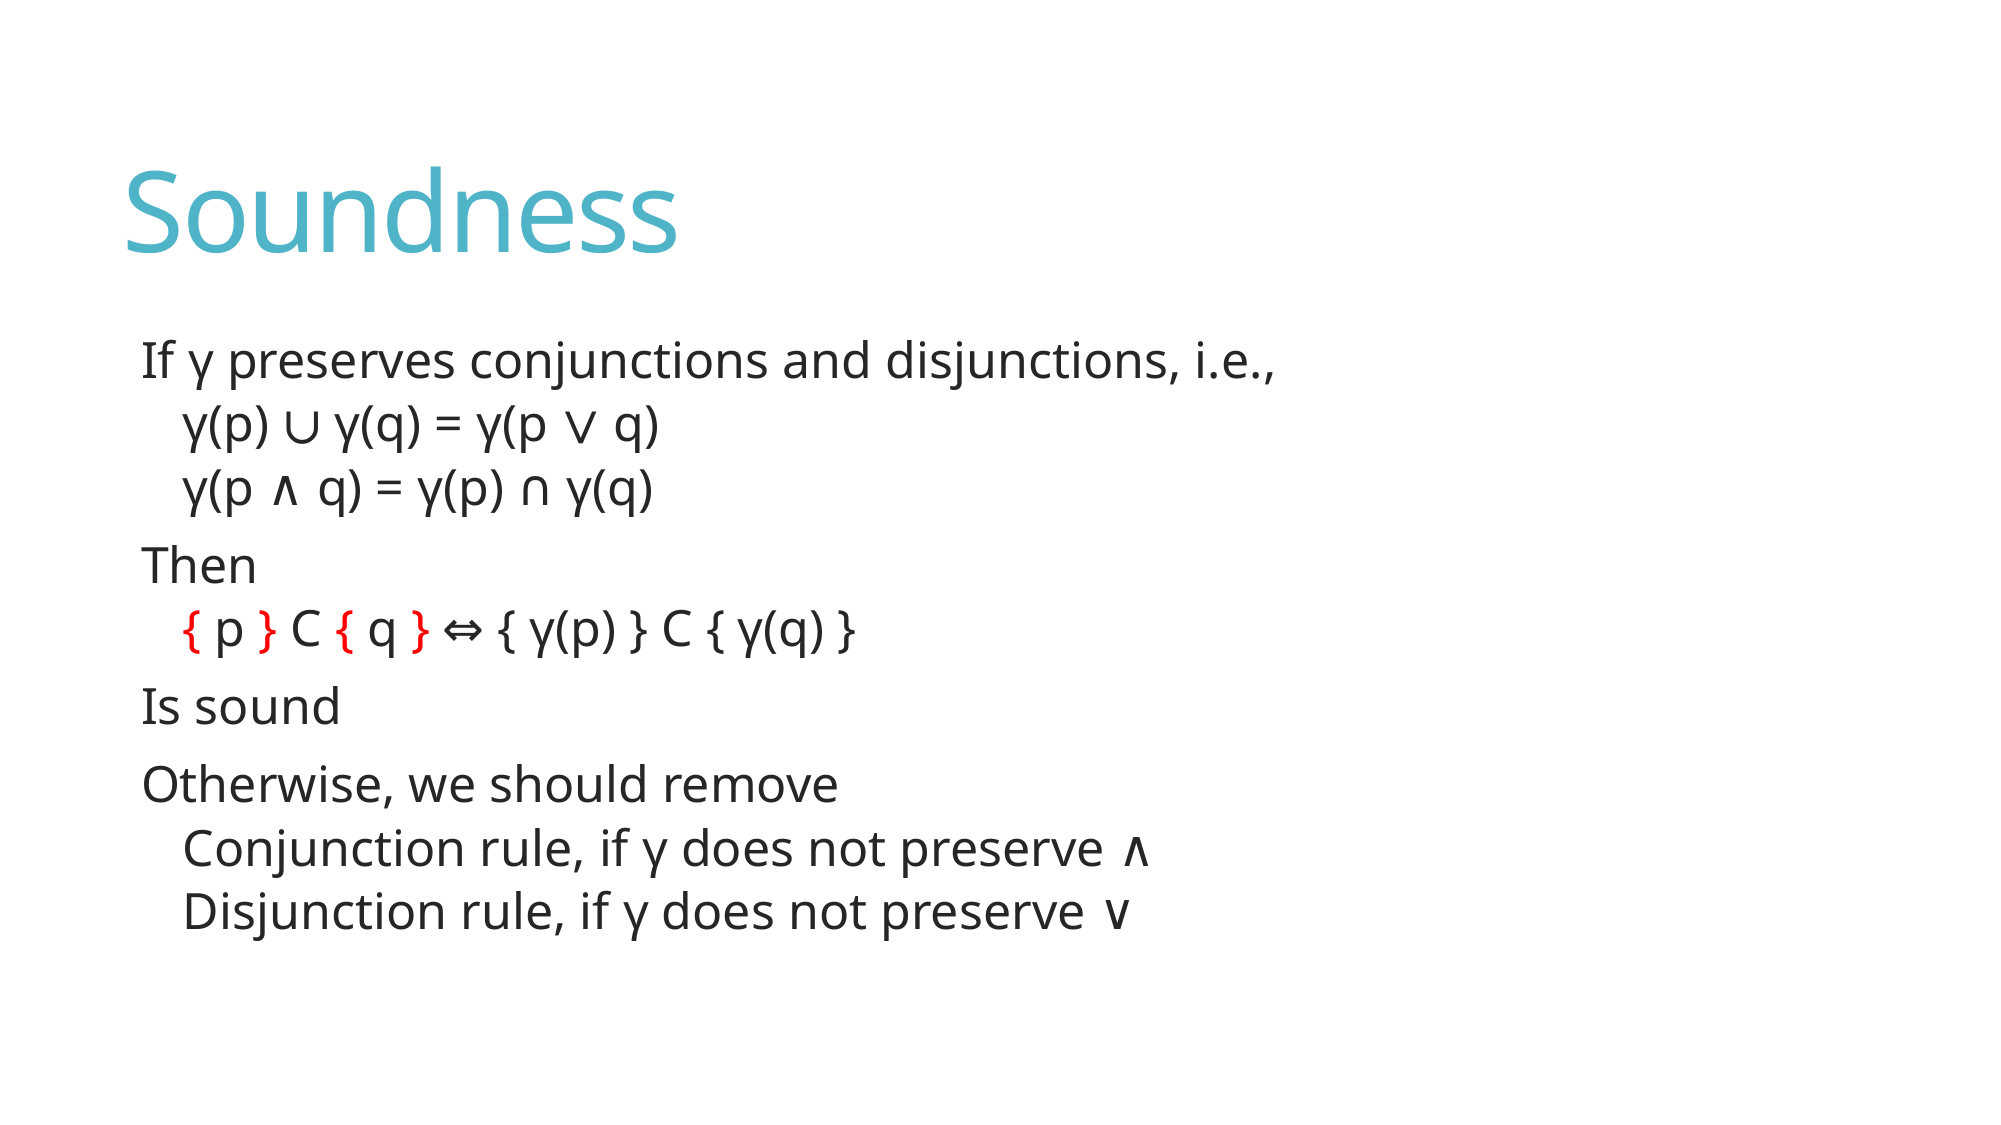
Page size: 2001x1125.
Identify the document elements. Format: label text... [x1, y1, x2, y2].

list If γ preserves conjunctions and disjunctions, i.e., γ(p) ∪ γ(q) = γ(p ∨ q) γ(p ∧ q) = γ(p) ∩ γ(q) Then { p } C { q } ⇔ { γ(p) } C { γ(q) } Is sound Otherwise, we should remove Conjunction rule, if γ does not preserve ∧ Disjunction rule, if γ does not preserve ∨ [111, 329, 1876, 948]
title Soundness [107, 81, 1875, 354]
